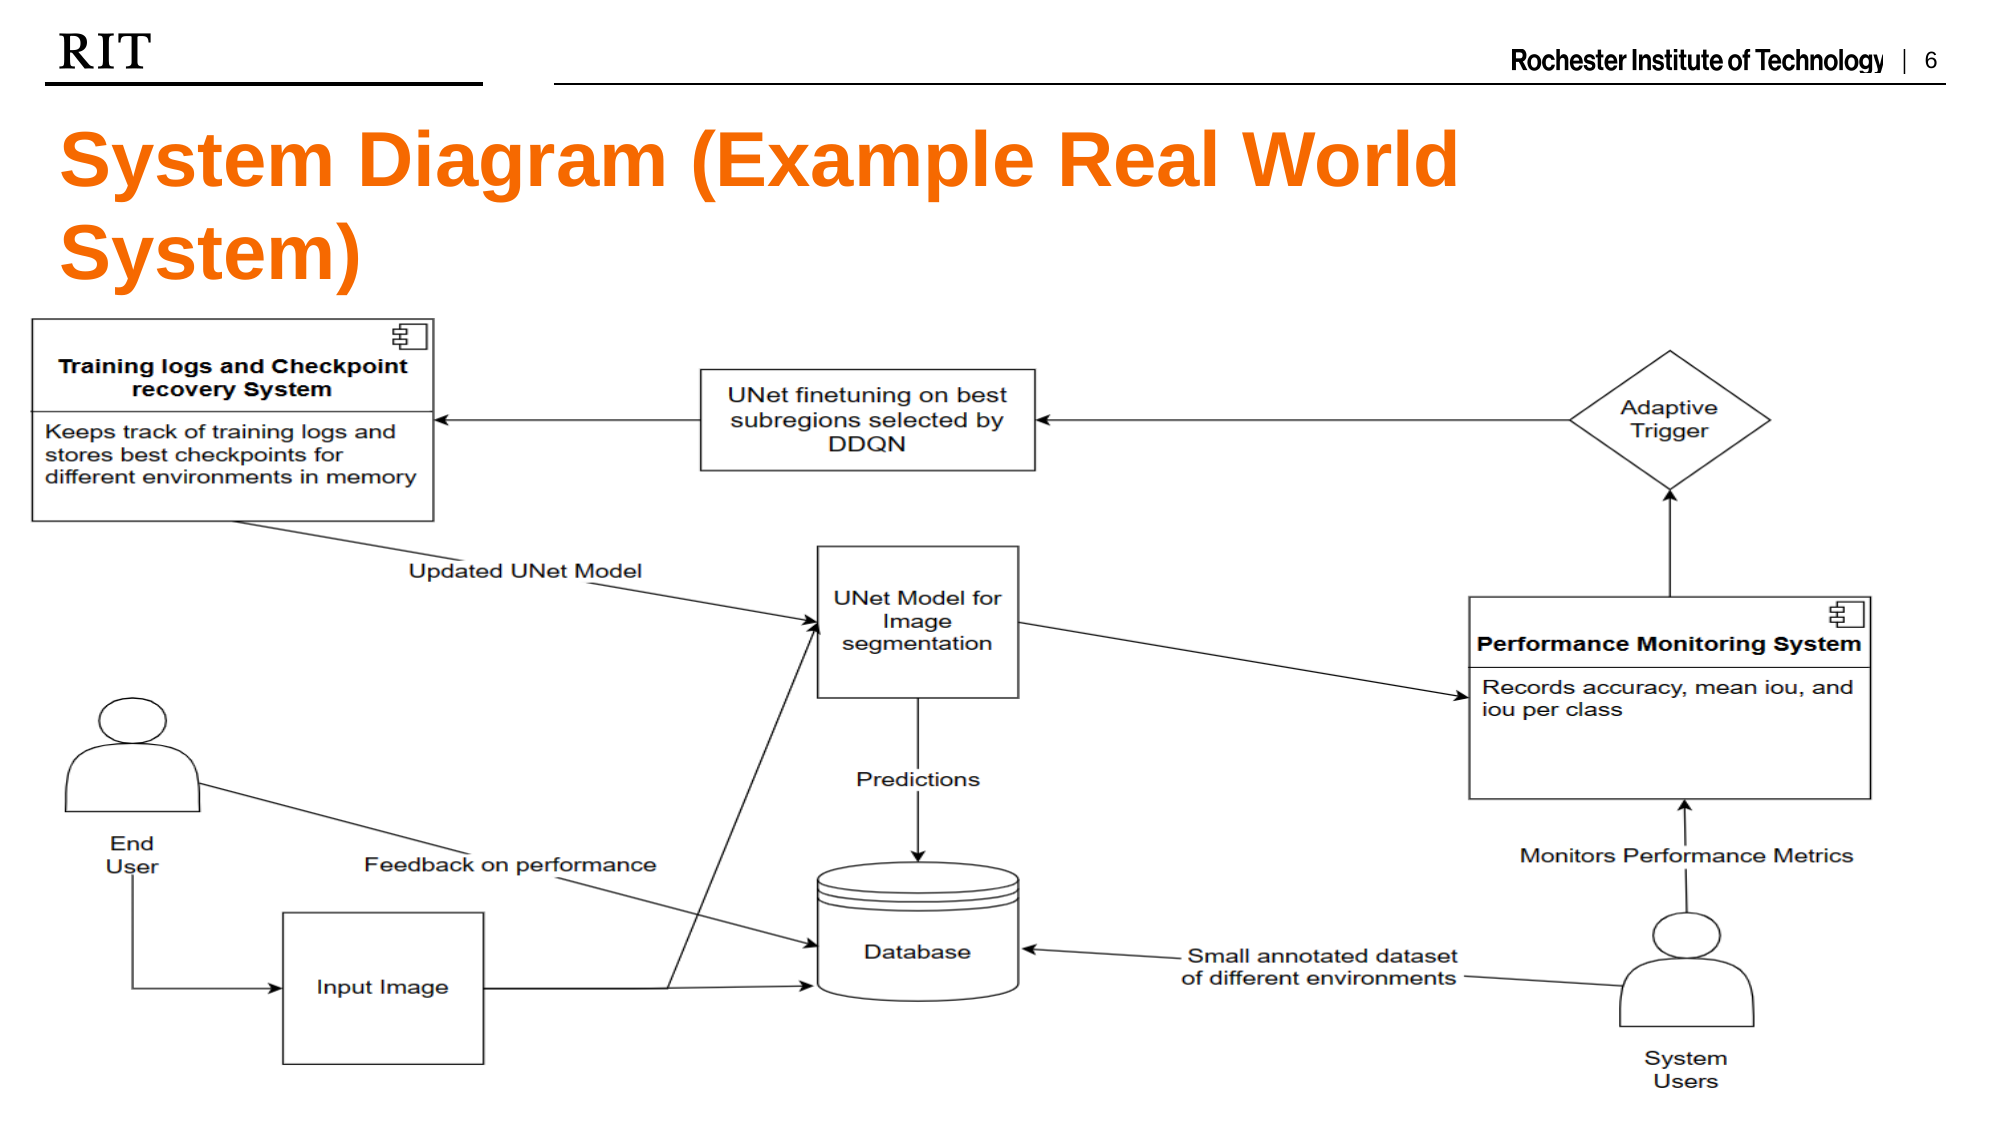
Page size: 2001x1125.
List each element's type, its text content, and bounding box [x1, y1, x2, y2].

picture [0, 296, 2000, 1125]
picture [1512, 49, 1883, 73]
picture [58, 32, 151, 69]
title System Diagram (Example Real World System) [44, 100, 1744, 292]
